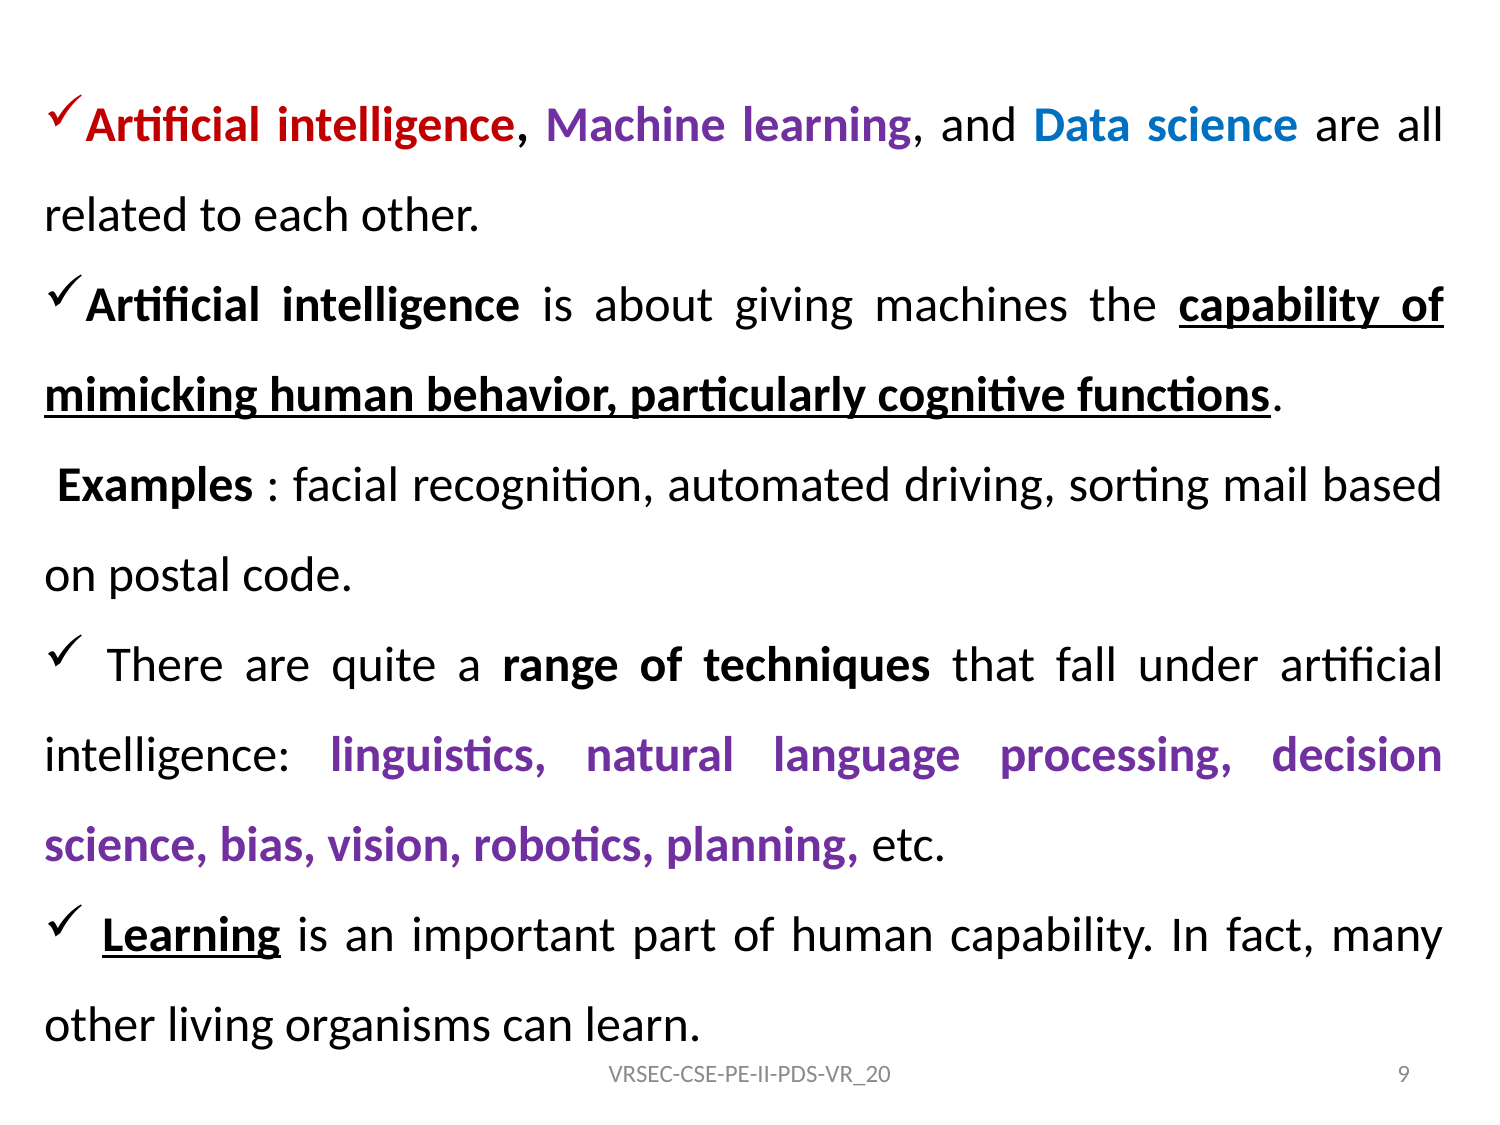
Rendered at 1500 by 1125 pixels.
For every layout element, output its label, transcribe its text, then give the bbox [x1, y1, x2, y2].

footer VRSEC-CSE-PE-II-PDS-VR_20 [512, 1060, 988, 1103]
slide_number 9 [1074, 1060, 1425, 1103]
text_box Artificial intelligence, Machine learning, and Data science are all related to each other. Artificial intelligence is about giving machines the capability of mimicking human behavior, particularly cognitive functions. Examples : facial recognition, automated driving, sorting mail based on postal code. There are quite a range of techniques that fall under artificial intelligence: linguistics, natural language processing, decision science, bias, vision, robotics, planning, etc. Learning is an important part of human capability. In fact, many other living organisms can learn. [29, 54, 1459, 1060]
